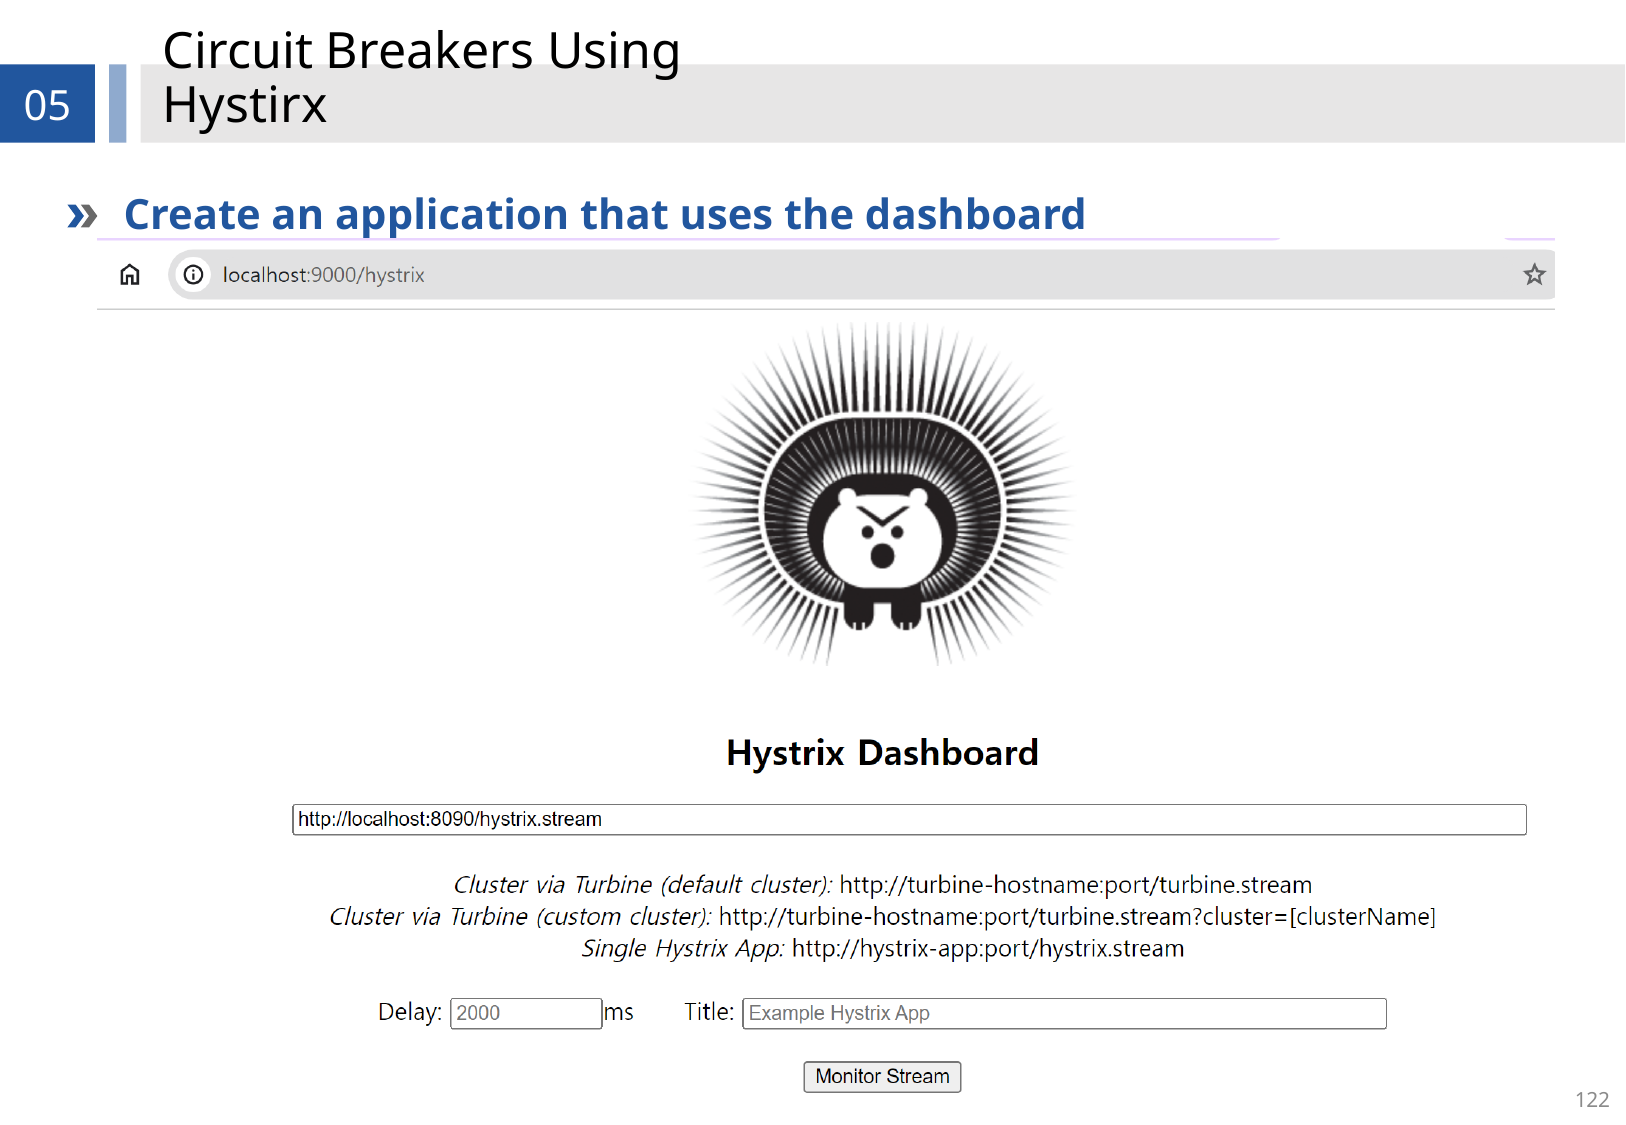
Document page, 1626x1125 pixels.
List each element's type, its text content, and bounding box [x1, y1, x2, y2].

title Circuit Breakers Using Hystirx [162, 78, 838, 134]
slide_number 122 [1455, 1070, 1625, 1125]
list Create an application that uses the dashboard [123, 193, 1597, 239]
list 05 [12, 83, 83, 130]
picture [97, 238, 1555, 1111]
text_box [67, 204, 98, 228]
